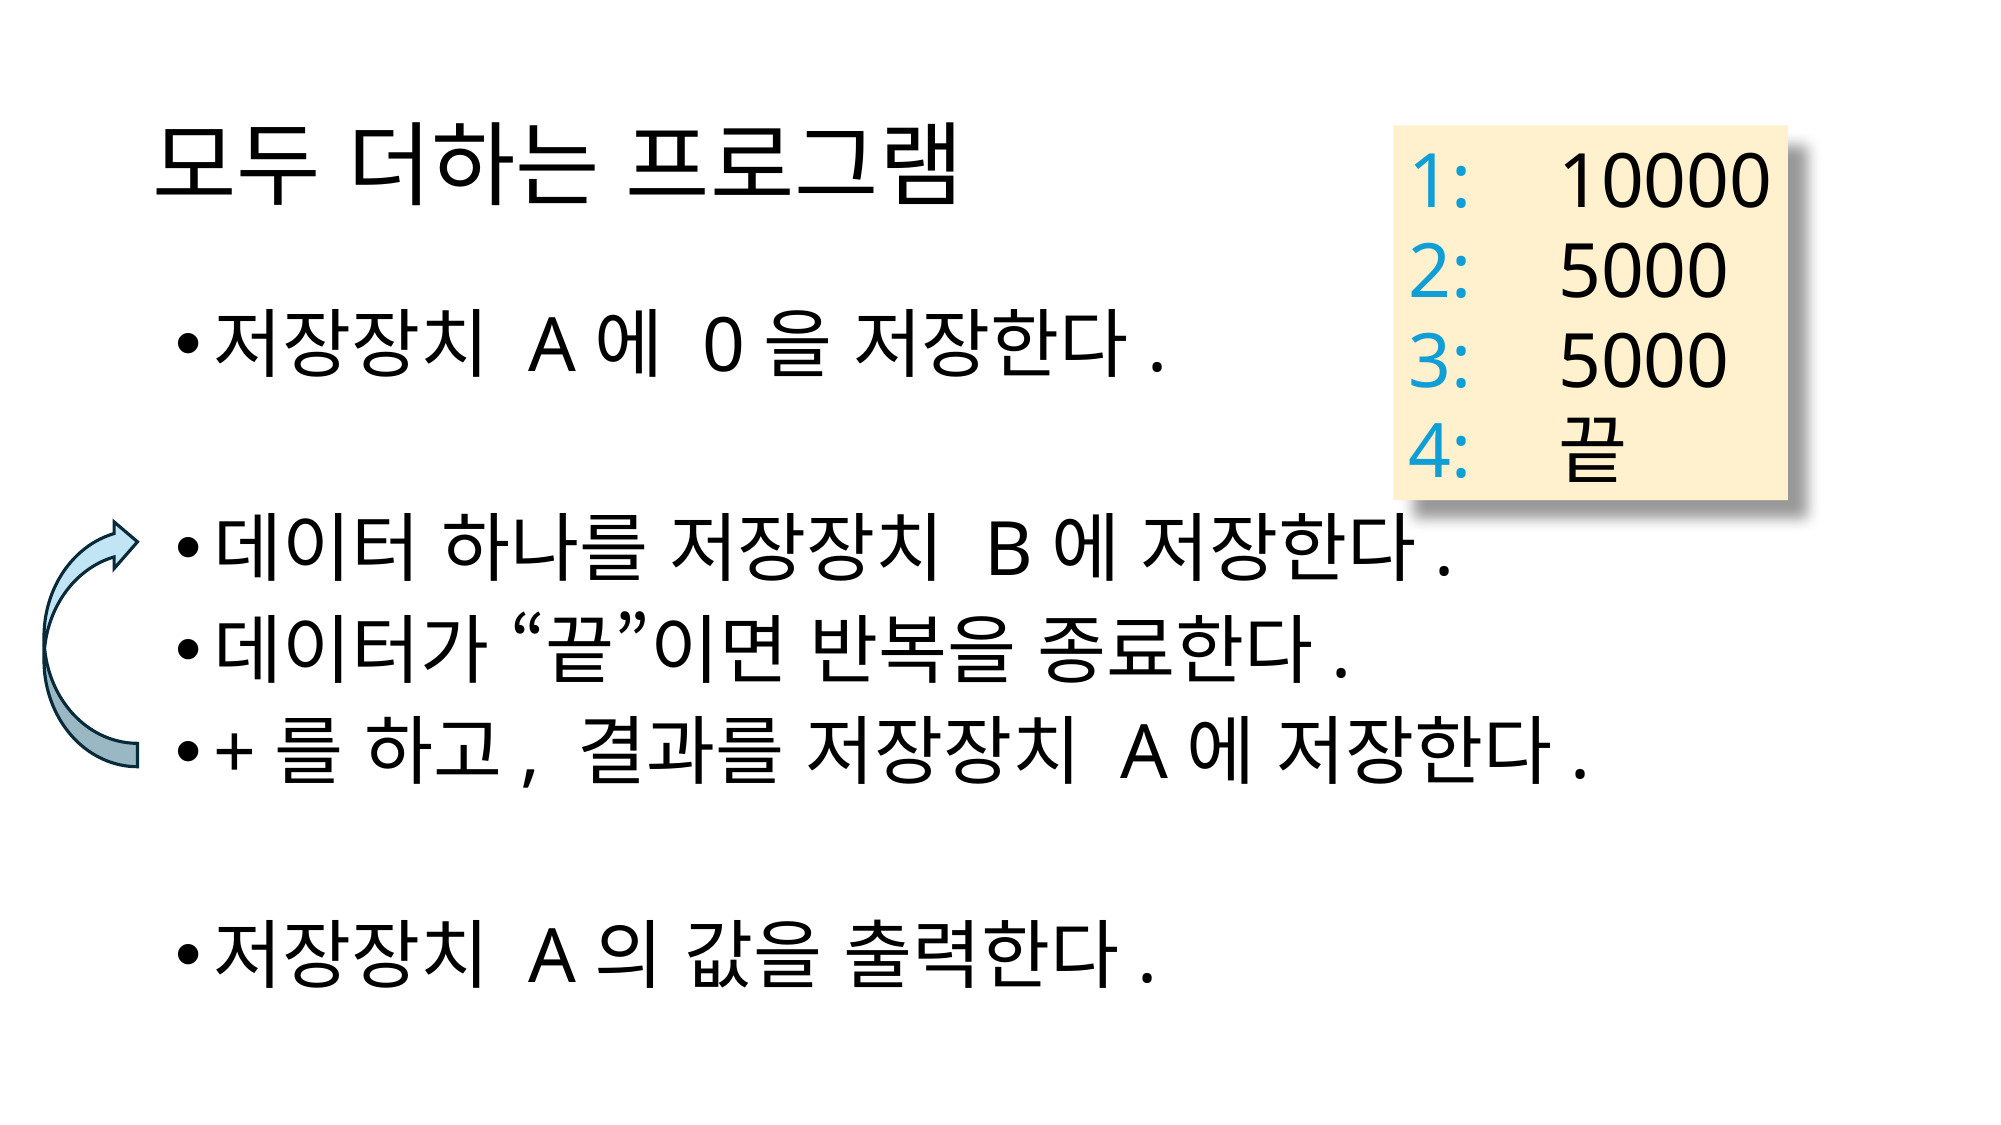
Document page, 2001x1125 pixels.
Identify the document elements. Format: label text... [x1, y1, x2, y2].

title 모두 더하는 프로그램 [137, 59, 1863, 278]
text_box [42, 518, 140, 769]
list 저장장치 A에 0을 저장한다. 데이터 하나를 저장장치 B에 저장한다. 데이터가 “끝”이면 반복을 종료한다. +를 하고, 결과를 저장장치 A에 저장한다. 저장장치 A의 값을 출력한다. [160, 299, 2000, 1125]
text_box 1: 10000 2: 5000 3: 5000 4: 끝 [1393, 125, 1788, 299]
